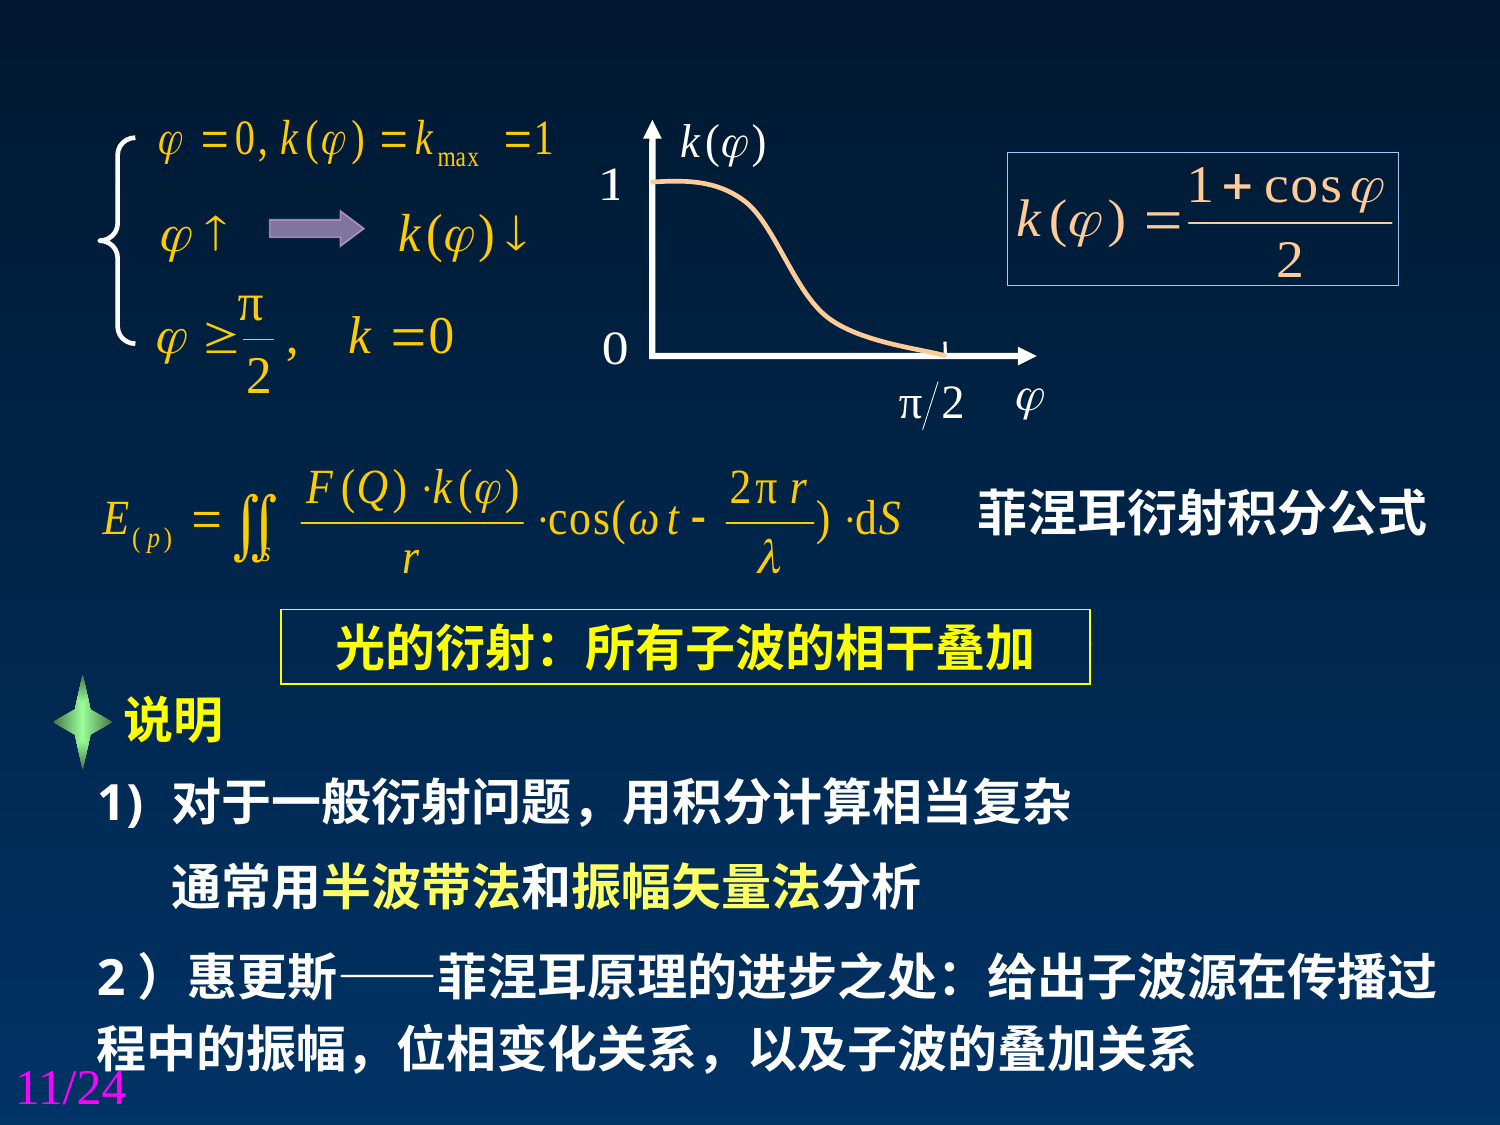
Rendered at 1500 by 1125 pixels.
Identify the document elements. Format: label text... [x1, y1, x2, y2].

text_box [154, 274, 457, 398]
text_box 2）惠更斯——菲涅耳原理的进步之处：给出子波源在传播过程中的振幅，位相变化关系，以及子波的叠加关系 [82, 925, 1457, 1086]
text_box 对于一般衍射问题，用积分计算相当复杂 [82, 763, 1278, 839]
text_box /24 [0, 1046, 350, 1125]
text_box 通常用半波带法和振幅矢量法分析 [156, 848, 1388, 924]
text_box [53, 674, 113, 767]
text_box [599, 326, 627, 369]
text_box [650, 181, 946, 356]
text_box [677, 119, 769, 172]
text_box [158, 199, 240, 268]
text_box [599, 162, 619, 203]
text_box 菲涅耳衍射积分公式 [939, 474, 1465, 549]
text_box [269, 210, 365, 247]
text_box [895, 377, 966, 433]
text_box [99, 137, 136, 344]
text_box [1007, 152, 1399, 286]
text_box [646, 119, 659, 181]
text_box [395, 199, 540, 268]
text_box 说明 [109, 668, 384, 763]
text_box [152, 104, 561, 176]
text_box 光的衍射：所有子波的相干叠加 [281, 609, 1090, 685]
text_box [649, 349, 1037, 363]
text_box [93, 456, 914, 582]
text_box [1013, 384, 1047, 425]
